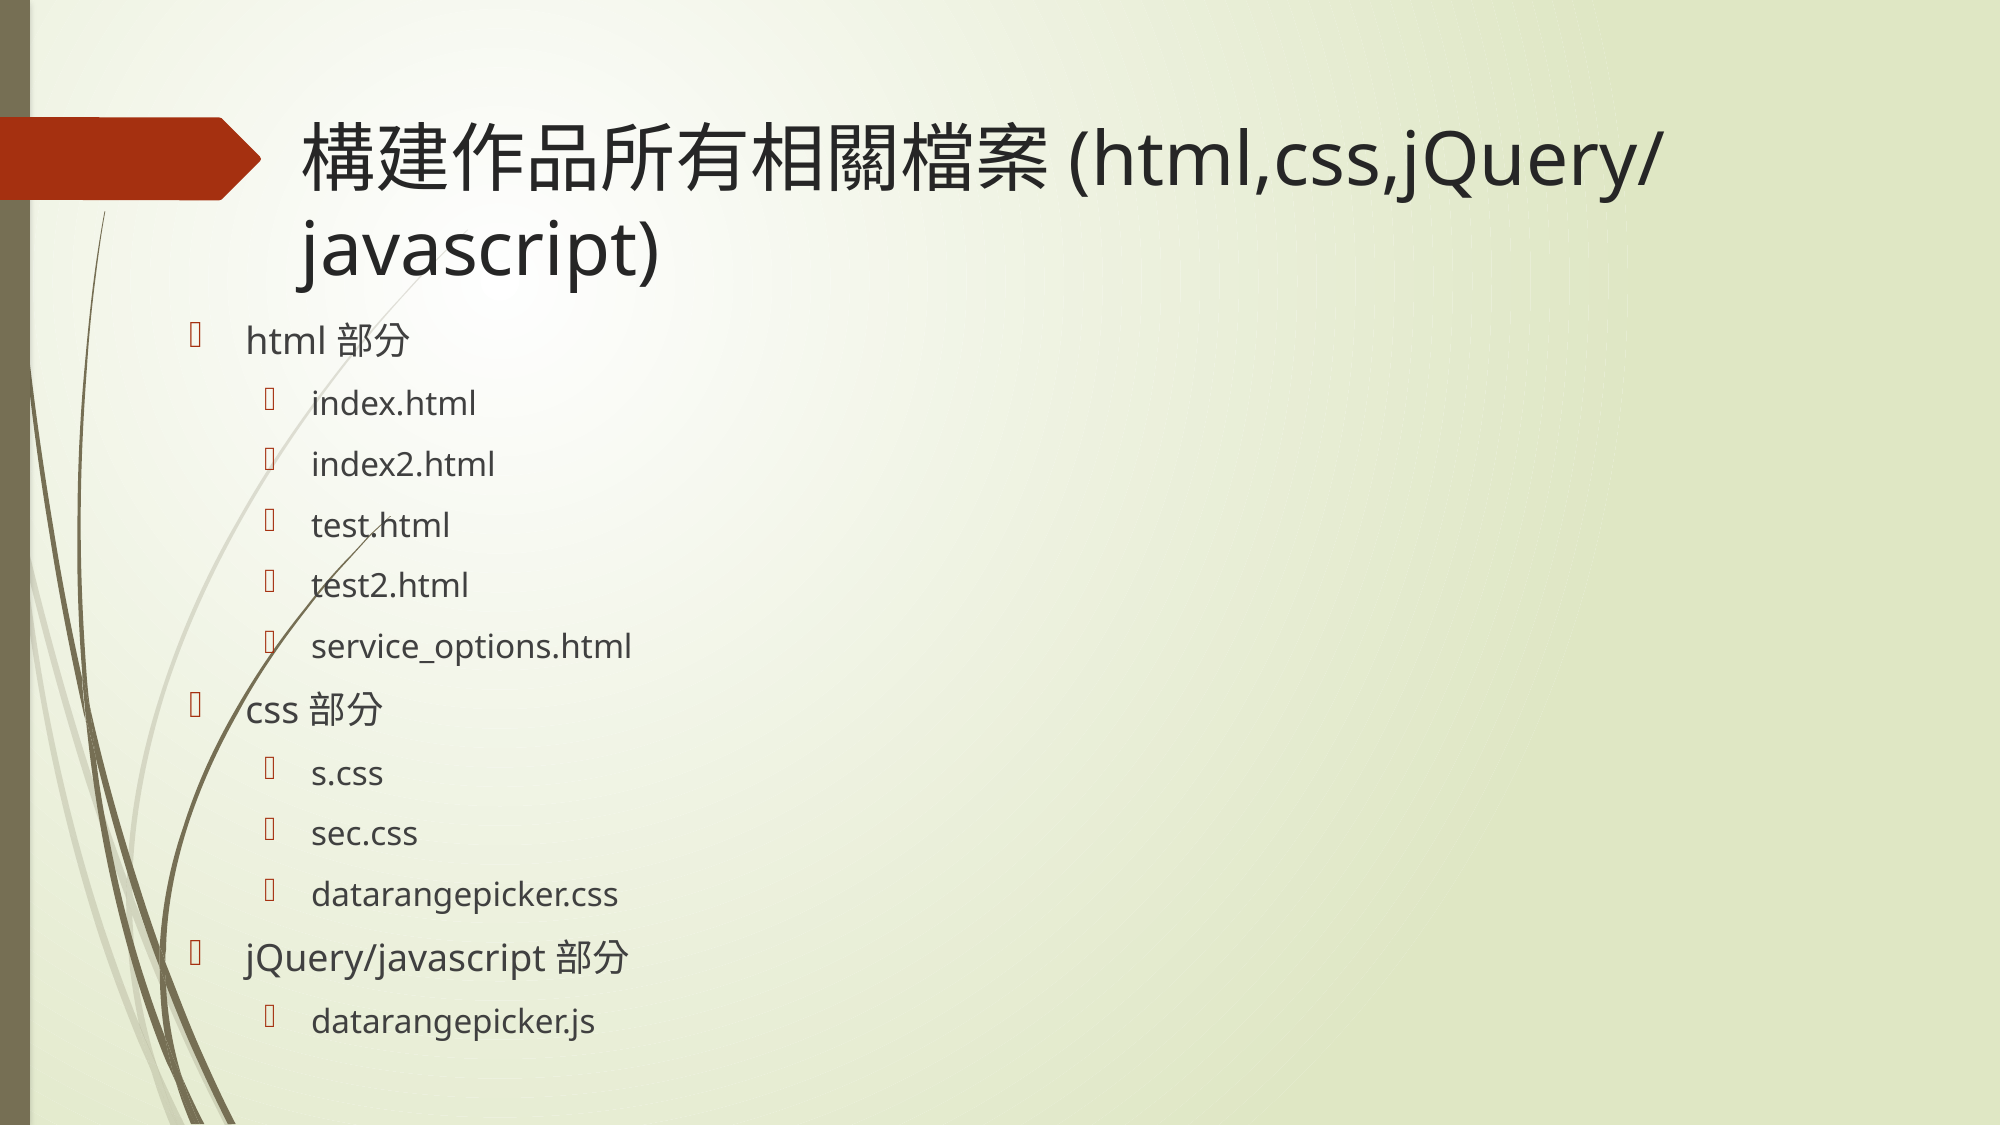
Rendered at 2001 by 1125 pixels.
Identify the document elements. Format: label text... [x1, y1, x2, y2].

list html部分 index.html index2.html test.html test2.html service_options.html css部分 s.css sec.css datarangepicker.css jQuery/javascript部分 datarangepicker.js [174, 309, 1637, 1079]
title 構建作品所有相關檔案(html,css,jQuery/javascript) [285, 102, 1947, 313]
